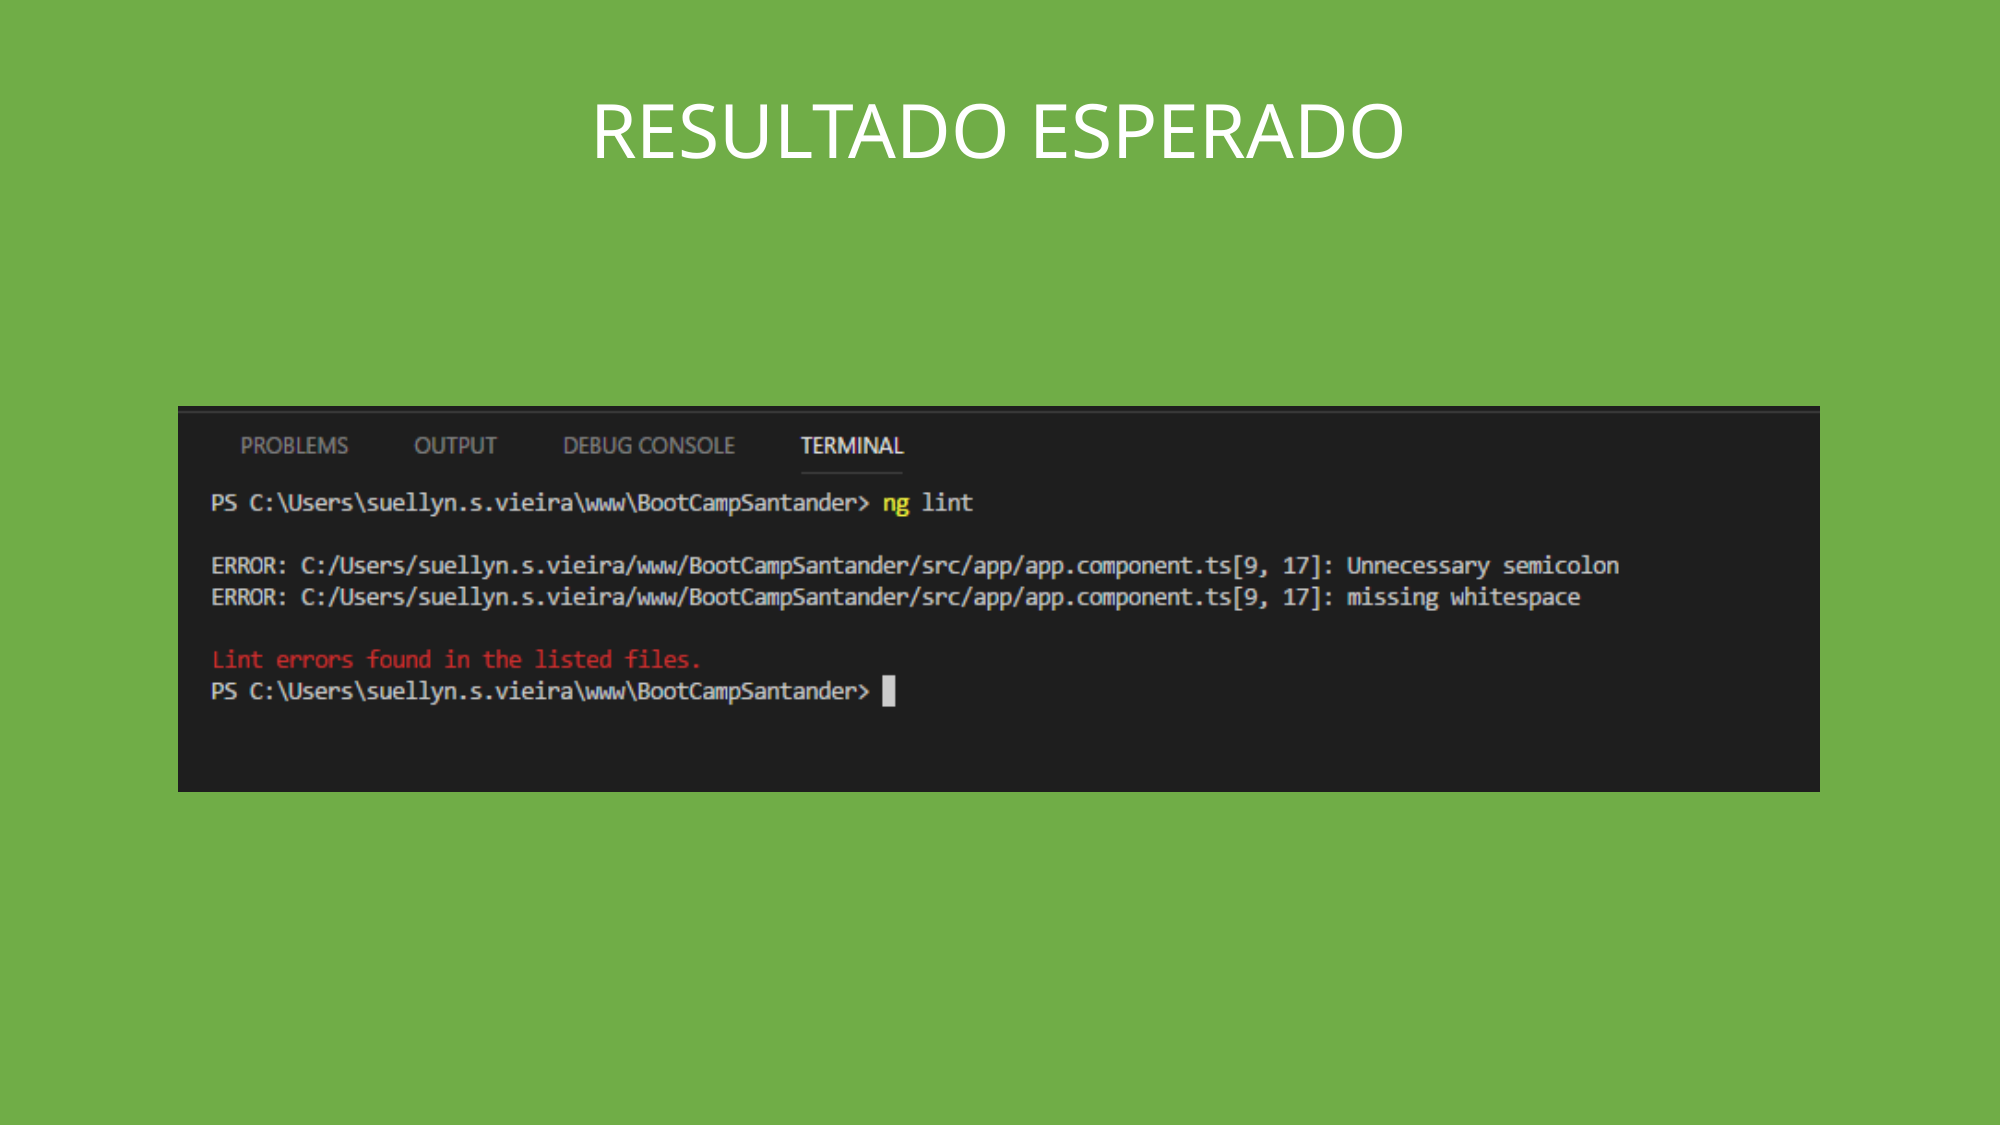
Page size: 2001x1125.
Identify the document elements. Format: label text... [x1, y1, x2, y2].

text_box RESULTADO ESPERADO [58, 90, 1940, 180]
picture [178, 406, 1820, 792]
